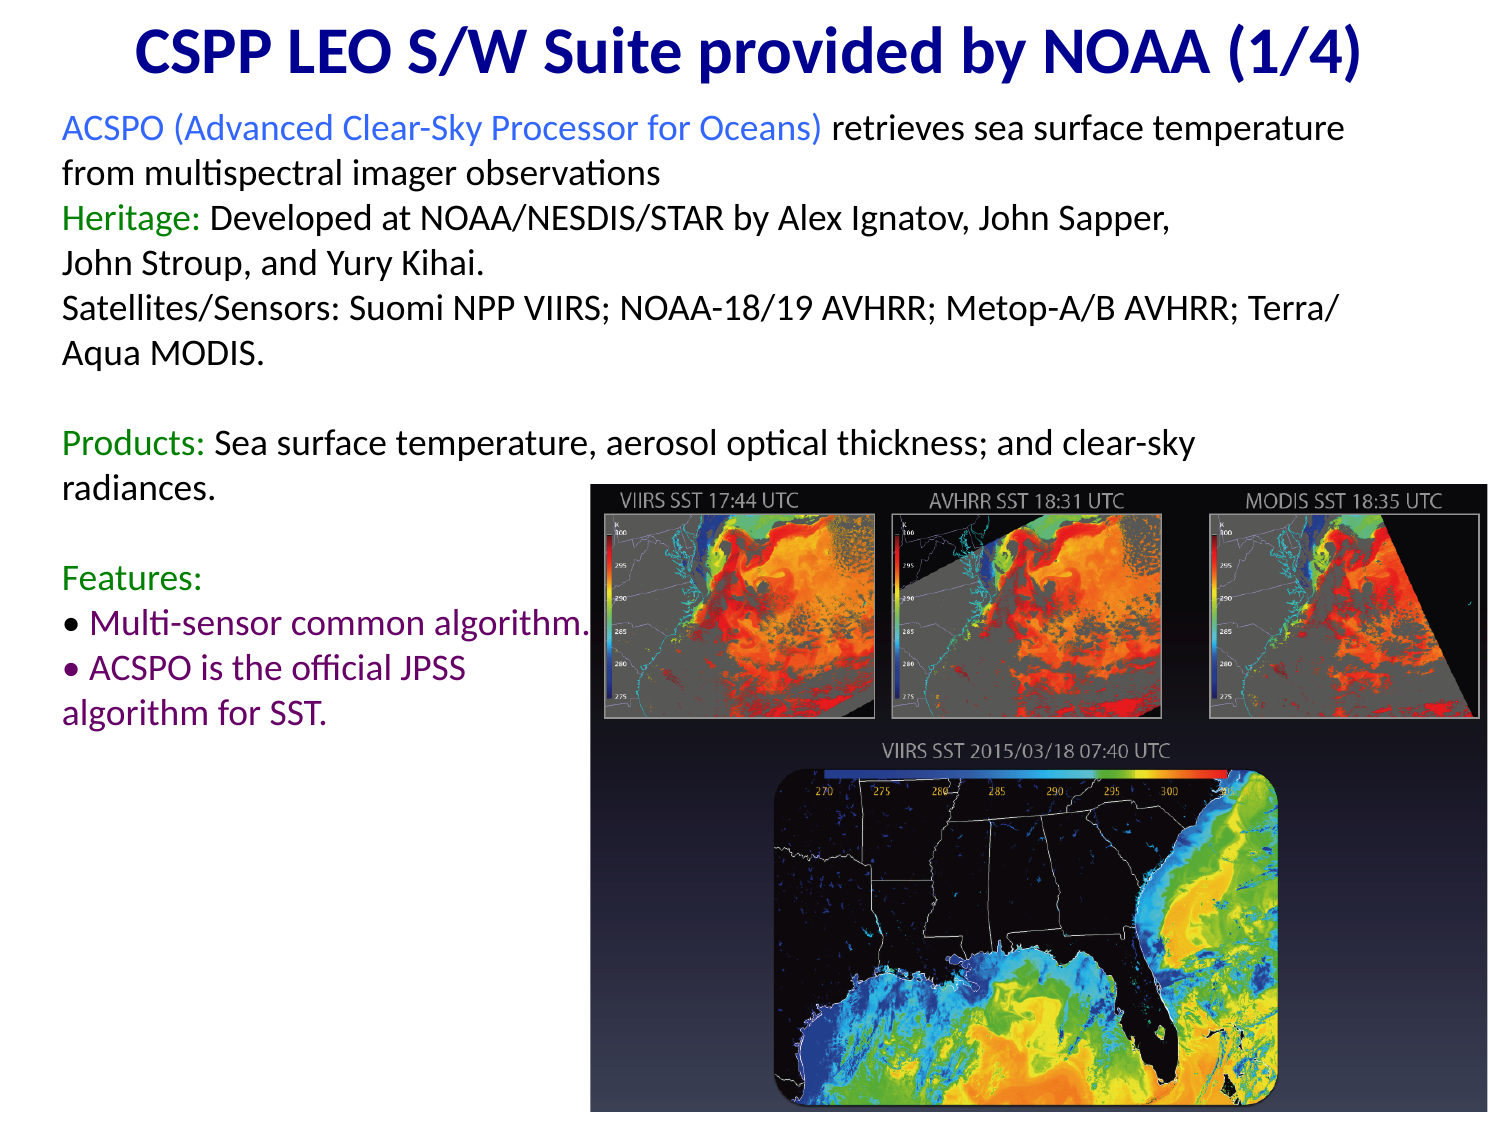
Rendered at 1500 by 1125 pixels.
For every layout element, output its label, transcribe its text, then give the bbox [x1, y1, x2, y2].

title CSPP LEO S/W Suite provided by NOAA (1/4) [75, 29, 1425, 144]
picture [589, 484, 1488, 1112]
text_box ACSPO (Advanced Clear-Sky Processor for Oceans) retrieves sea surface temperature from multispectral imager observations Heritage: Developed at NOAA/NESDIS/STAR by Alex Ignatov, John Sapper, John Stroup, and Yury Kihai. Satellites/Sensors: Suomi NPP VIIRS; NOAA-18/19 AVHRR; Metop-A/B AVHRR; Terra/ Aqua MODIS. Products: Sea surface temperature, aerosol optical thickness; and clear-sky radiances. Features: • Multi-sensor common algorithm. • ACSPO is the official JPSS algorithm for SST. [47, 95, 1381, 741]
